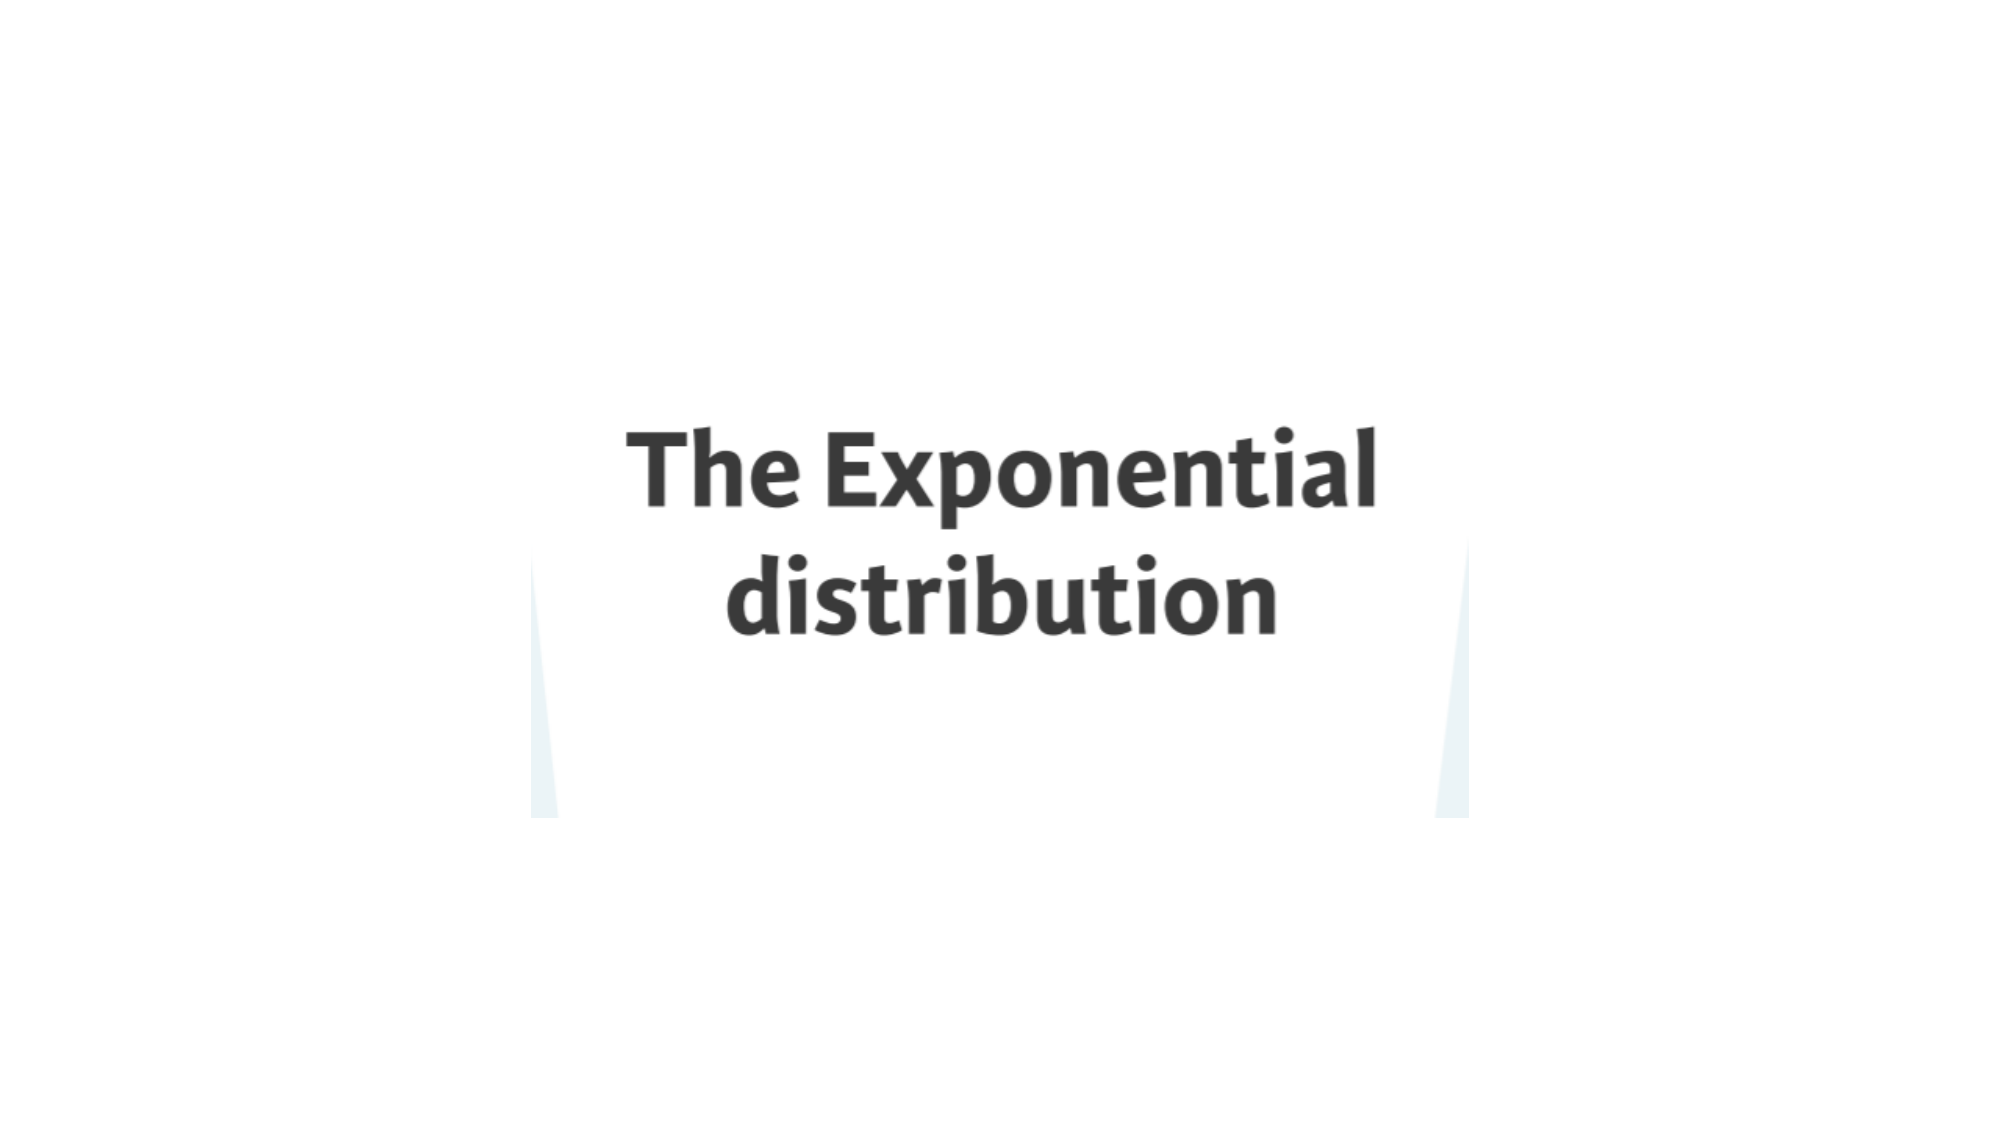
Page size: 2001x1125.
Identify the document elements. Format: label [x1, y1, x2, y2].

picture [531, 307, 1469, 818]
